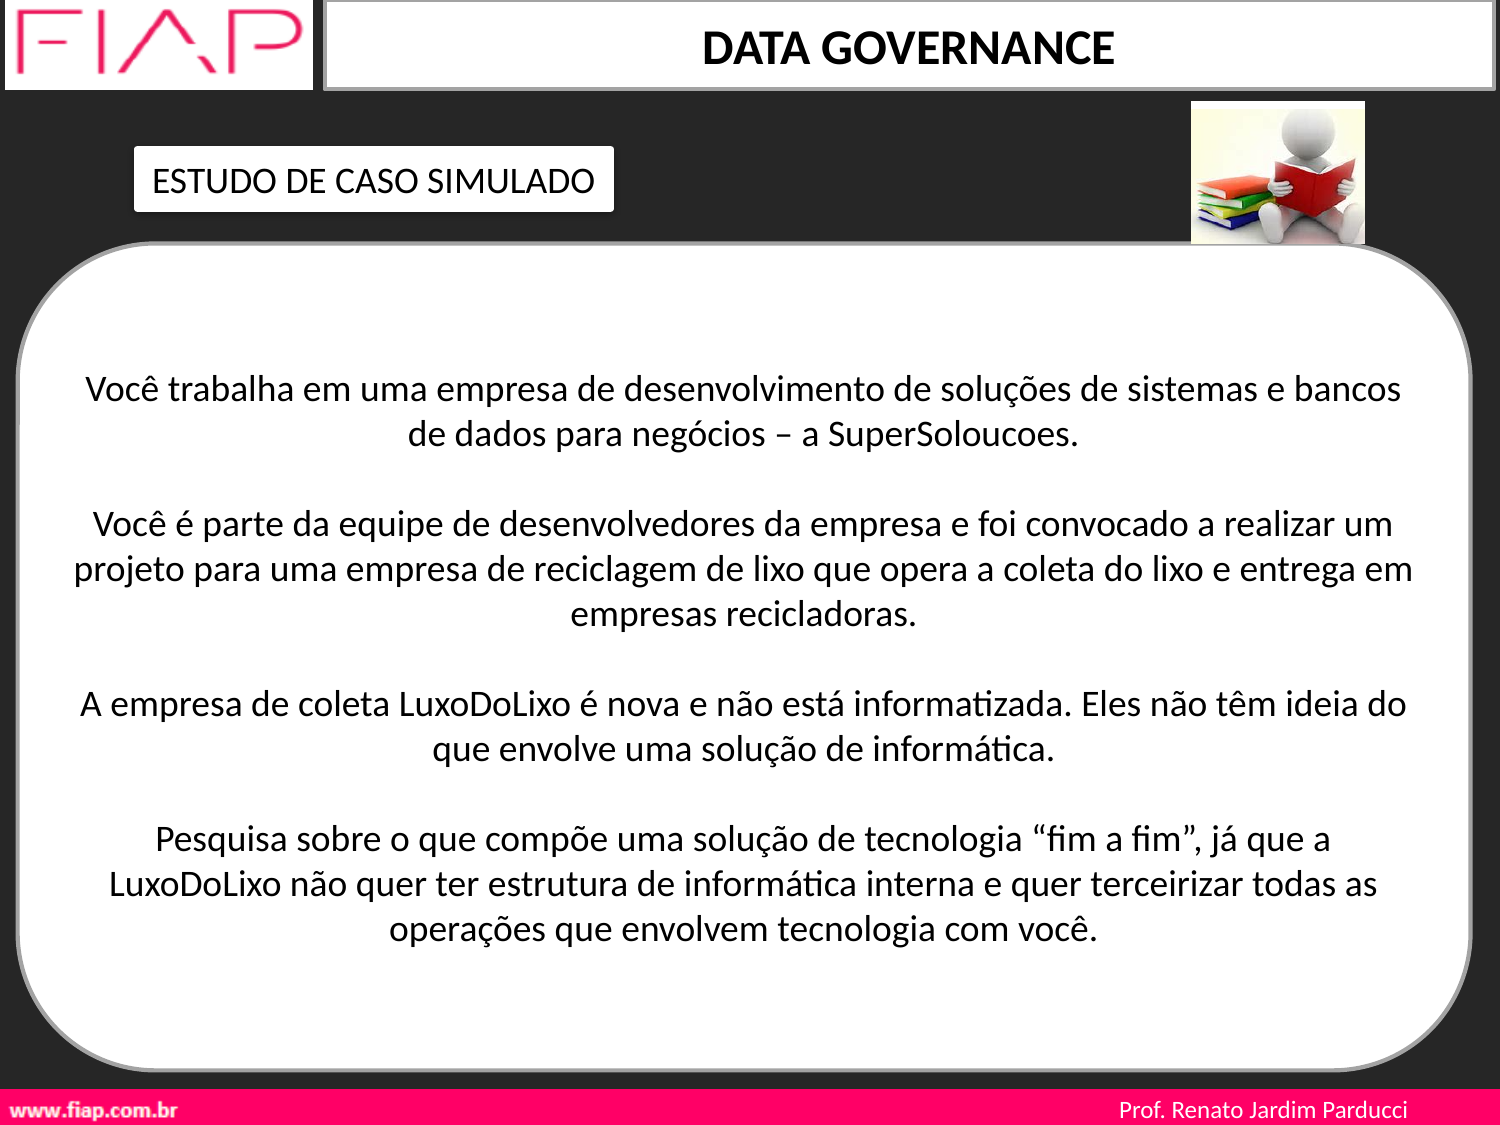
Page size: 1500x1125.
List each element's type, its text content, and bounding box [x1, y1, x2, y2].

text_box ESTUDO DE CASO SIMULADO [134, 146, 614, 212]
text_box Você trabalha em uma empresa de desenvolvimento de soluções de sistemas e bancos de dados para negócios – a SuperSoloucoes. Você é parte da equipe de desenvolvedores da empresa e foi convocado a realizar um projeto para uma empresa de reciclagem de lixo que opera a coleta do lixo e entrega em empresas recicladoras. A empresa de coleta LuxoDoLixo é nova e não está informatizada. Eles não têm ideia do que envolve uma solução de informática. Pesquisa sobre o que compõe uma solução de tecnologia “fim a fim”, já que a LuxoDoLixo não quer ter estrutura de informática interna e quer terceirizar todas as operações que envolvem tecnologia com você. [15, 241, 1473, 1073]
picture [1191, 101, 1365, 244]
